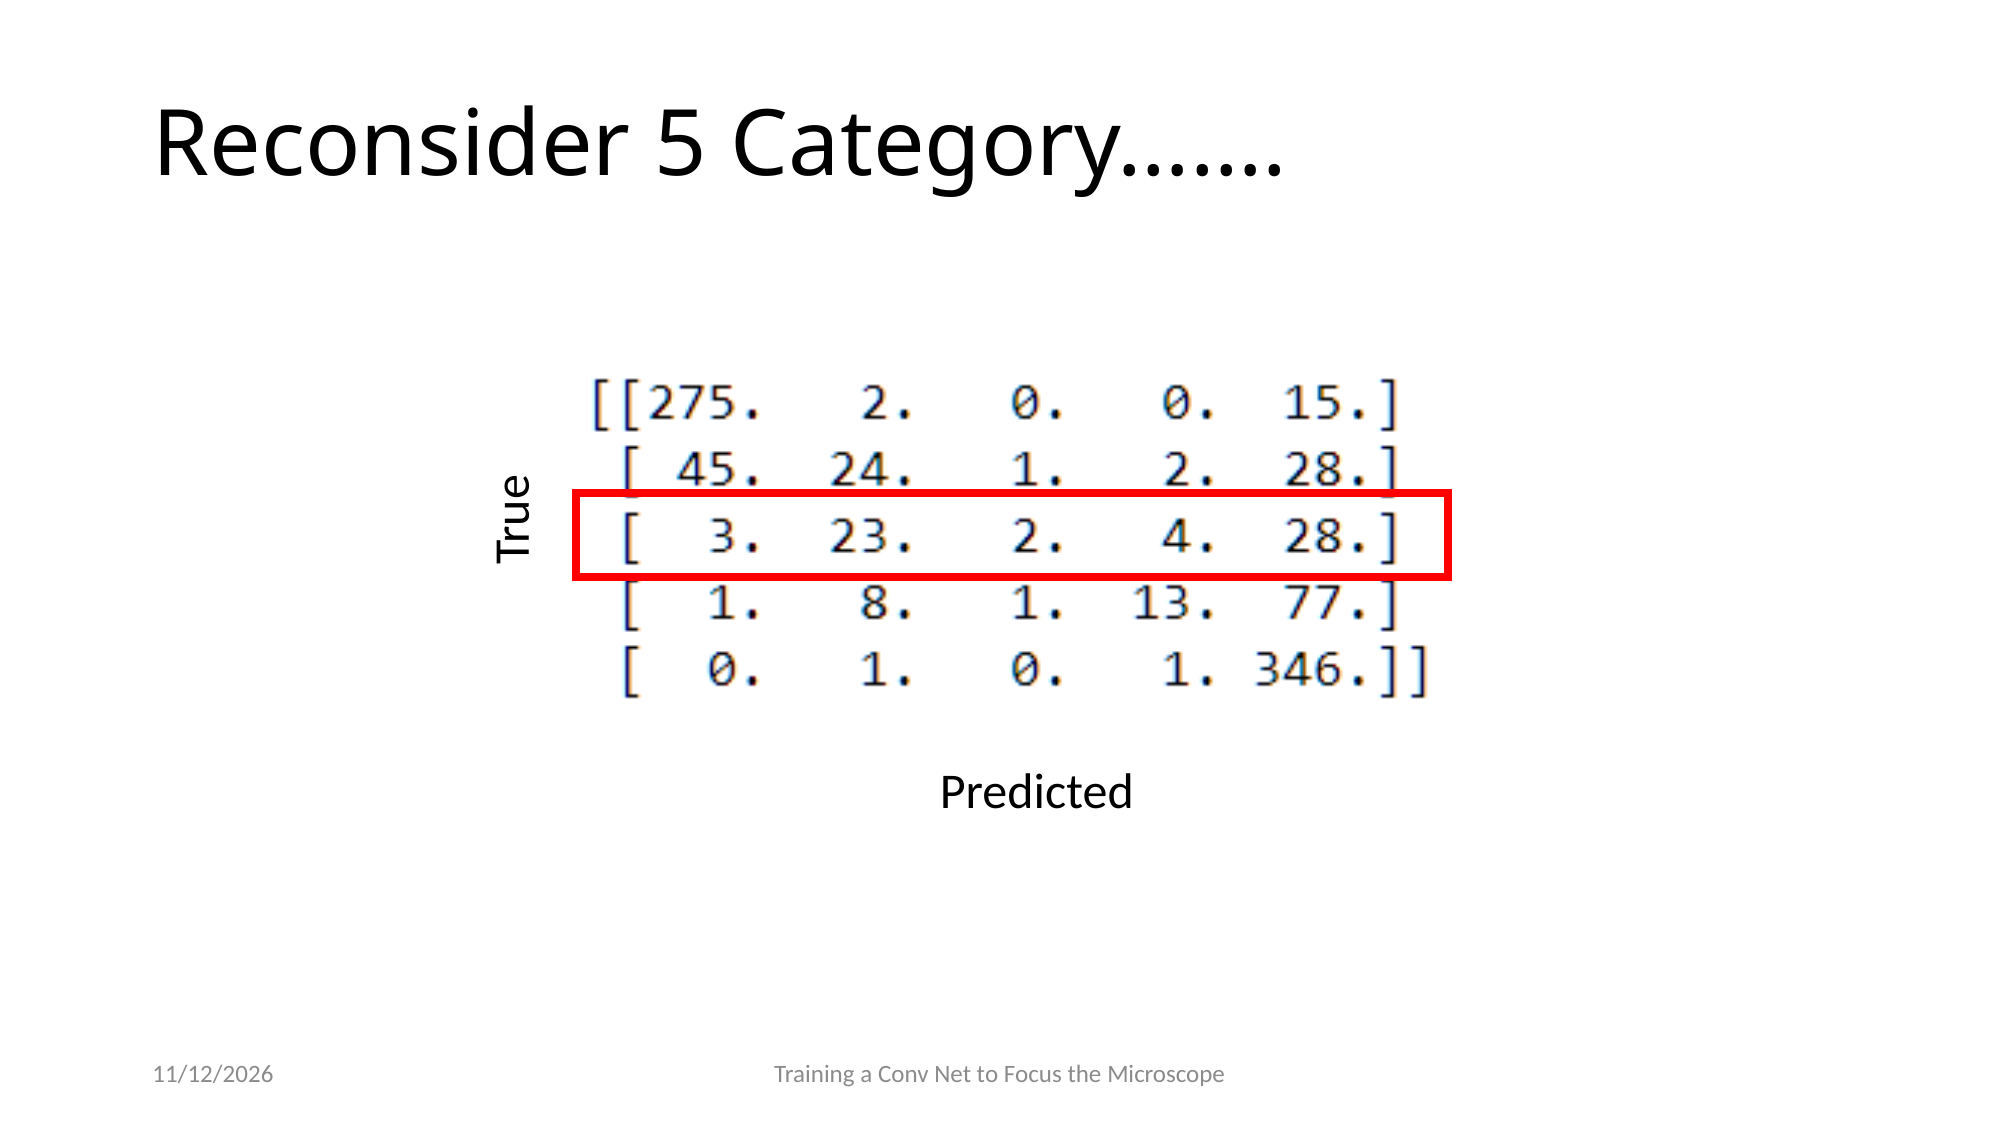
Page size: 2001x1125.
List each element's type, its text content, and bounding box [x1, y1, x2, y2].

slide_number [137, 1042, 588, 1103]
text_box True [471, 433, 546, 580]
text_box Predicted [925, 751, 1206, 827]
title Reconsider 5 Category……. [137, 37, 1863, 255]
footer Training a Conv Net to Focus the Microscope [662, 1042, 1338, 1103]
picture [551, 347, 1449, 744]
